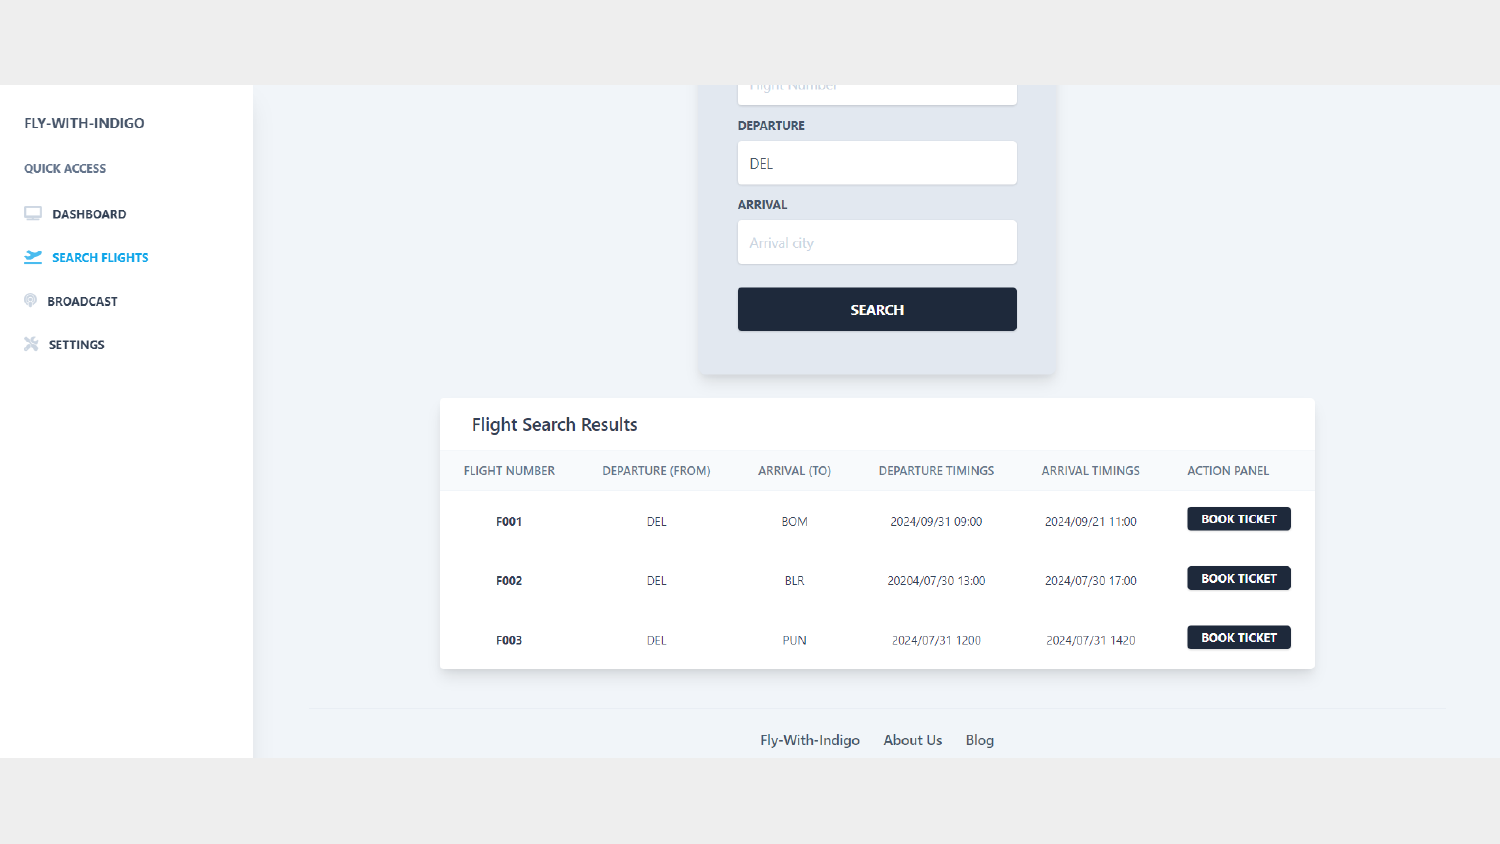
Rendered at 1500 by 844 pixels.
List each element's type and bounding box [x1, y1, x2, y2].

picture [0, 85, 1500, 759]
